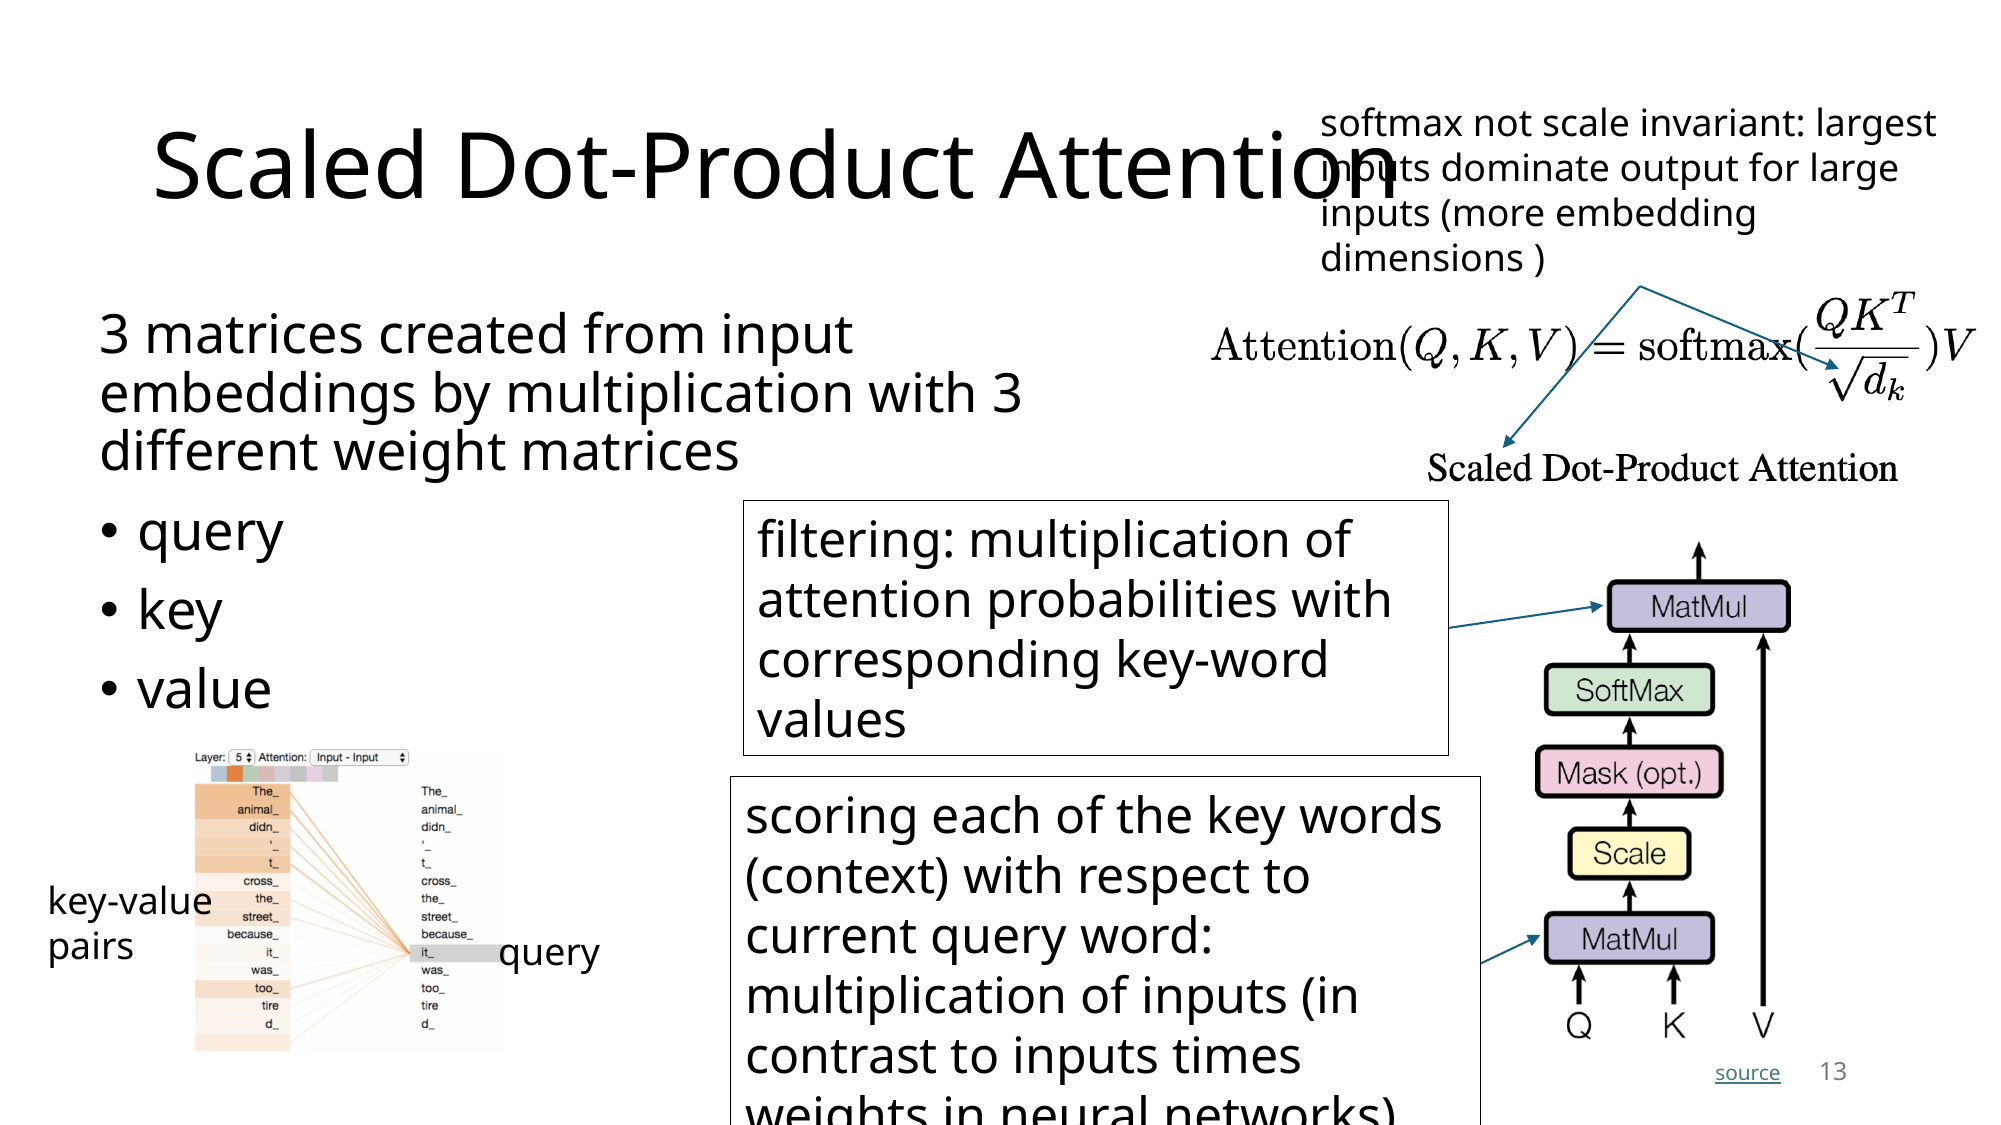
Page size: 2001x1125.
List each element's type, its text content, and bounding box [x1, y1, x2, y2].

text_box source [1700, 1055, 1802, 1096]
text_box key-value pairs [32, 870, 190, 975]
title Scaled Dot-Product Attention [137, 59, 1863, 278]
picture [1641, 277, 1992, 424]
text_box scoring each of the key words (context) with respect to current query word: multiplication of inputs (in contrast to inputs times weights in neural networks) [730, 776, 1481, 1125]
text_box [1447, 598, 1604, 606]
text_box query [508, 920, 616, 981]
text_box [1639, 242, 1840, 370]
picture [1199, 277, 1502, 424]
picture [1416, 441, 1908, 1055]
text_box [1502, 242, 1641, 449]
slide_number 13 [1481, 1055, 1863, 1103]
text_box filtering: multiplication of attention probabilities with corresponding key-word values [743, 500, 1416, 756]
picture [190, 747, 508, 1055]
